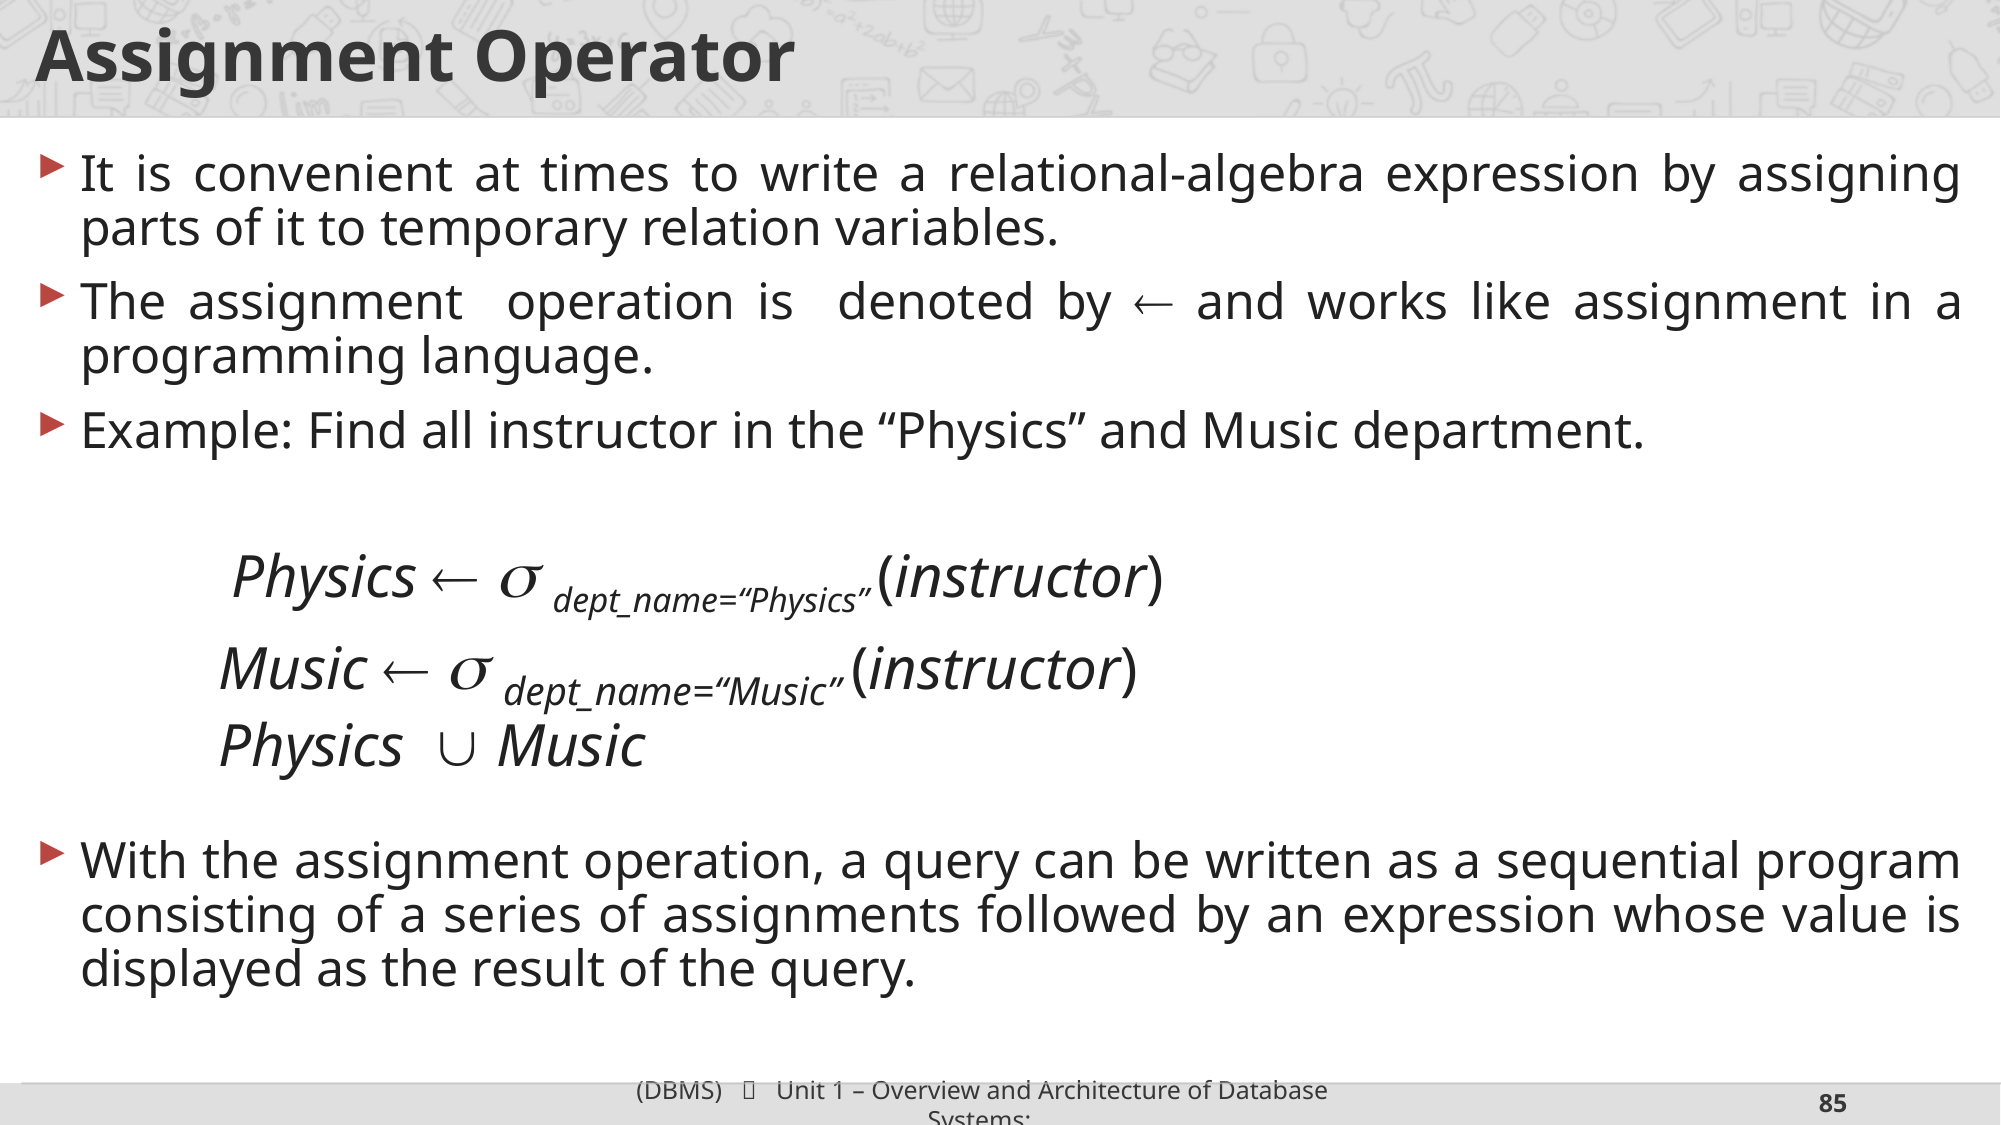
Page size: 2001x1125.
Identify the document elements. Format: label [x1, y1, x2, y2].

title [0, 0, 2000, 117]
list [21, 140, 1979, 1058]
